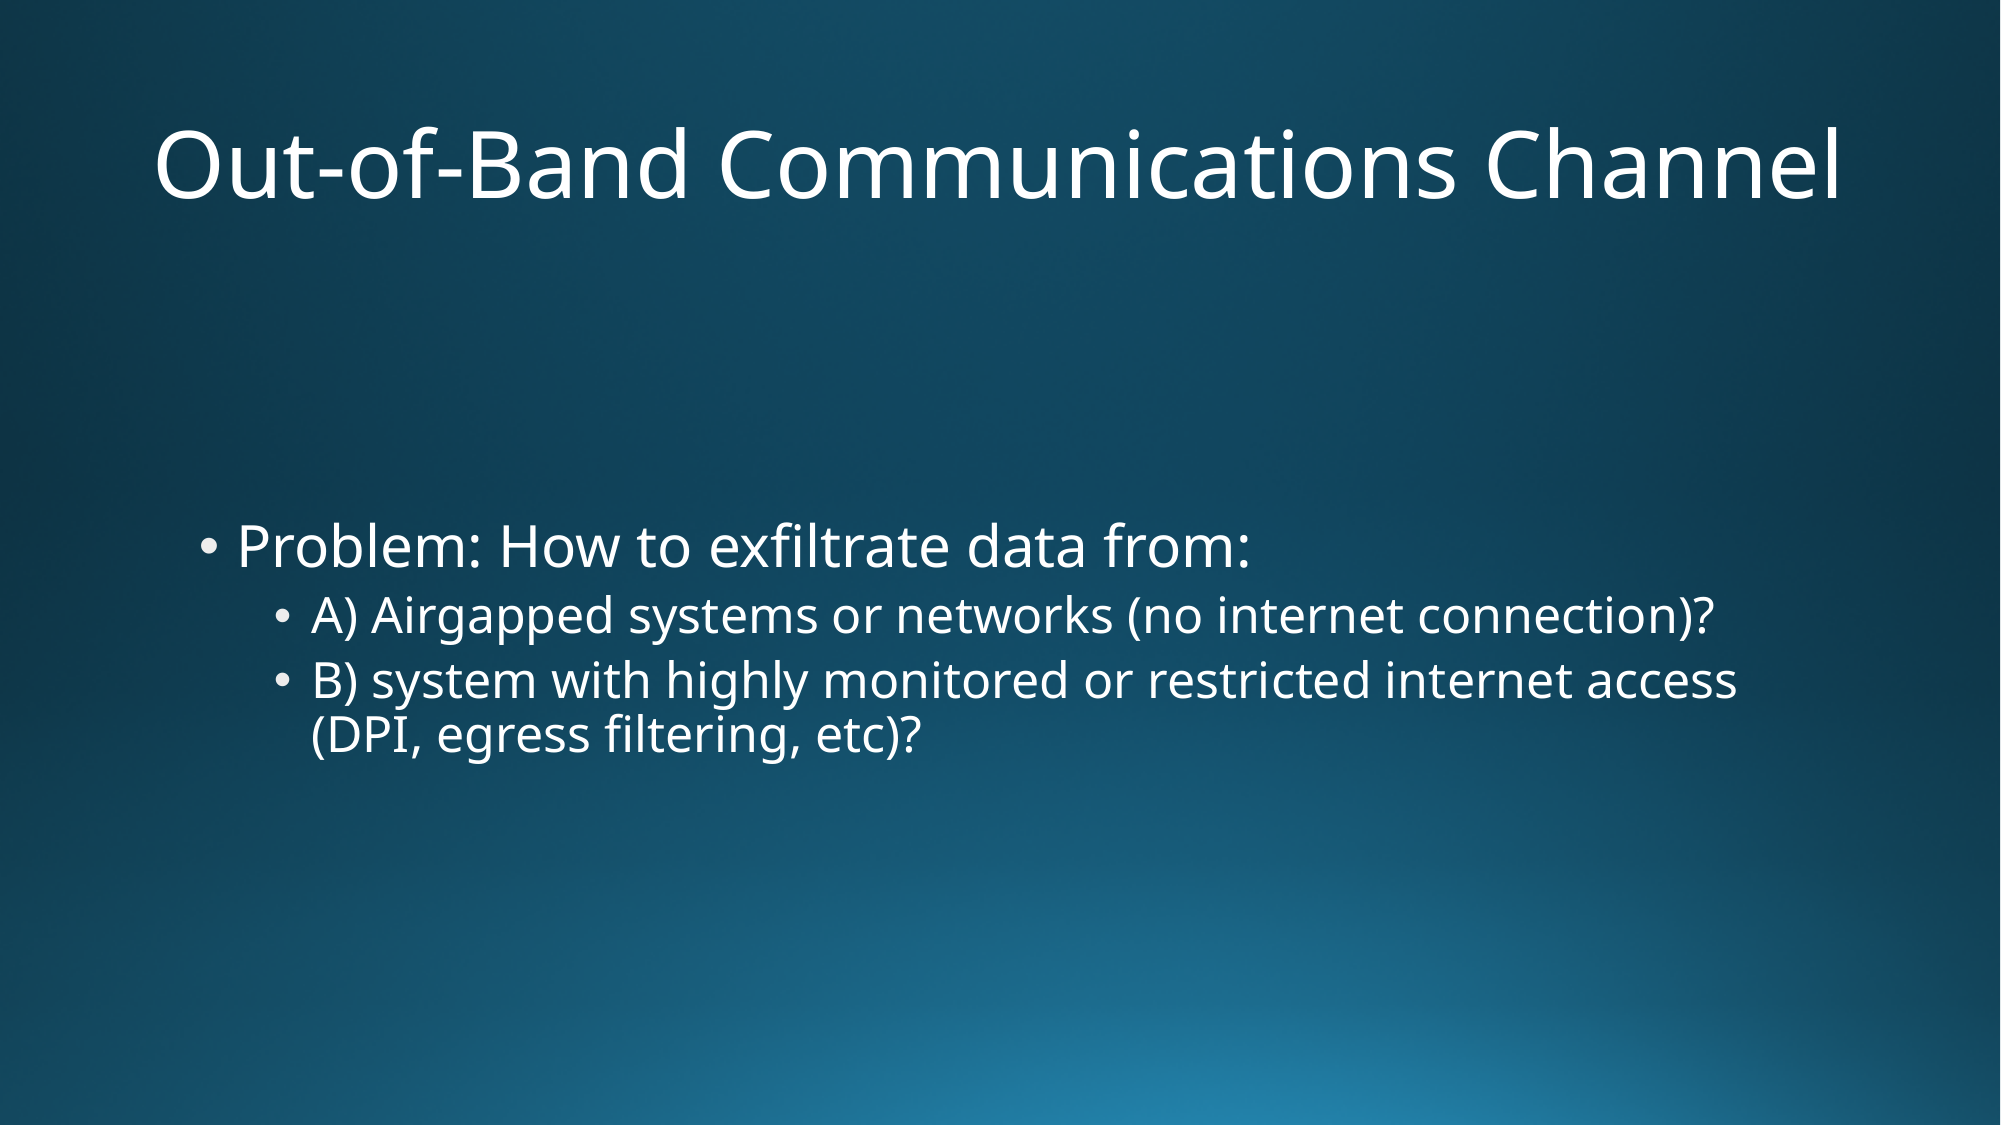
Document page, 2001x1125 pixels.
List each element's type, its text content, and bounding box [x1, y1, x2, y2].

picture [0, 0, 2001, 1125]
title Out-of-Band Communications Channel [137, 59, 1863, 278]
list Problem: How to exfiltrate data from: A) Airgapped systems or networks (no internet connection)? B) system with highly monitored or restricted internet access (DPI, egress filtering, etc)? [183, 510, 1863, 1014]
